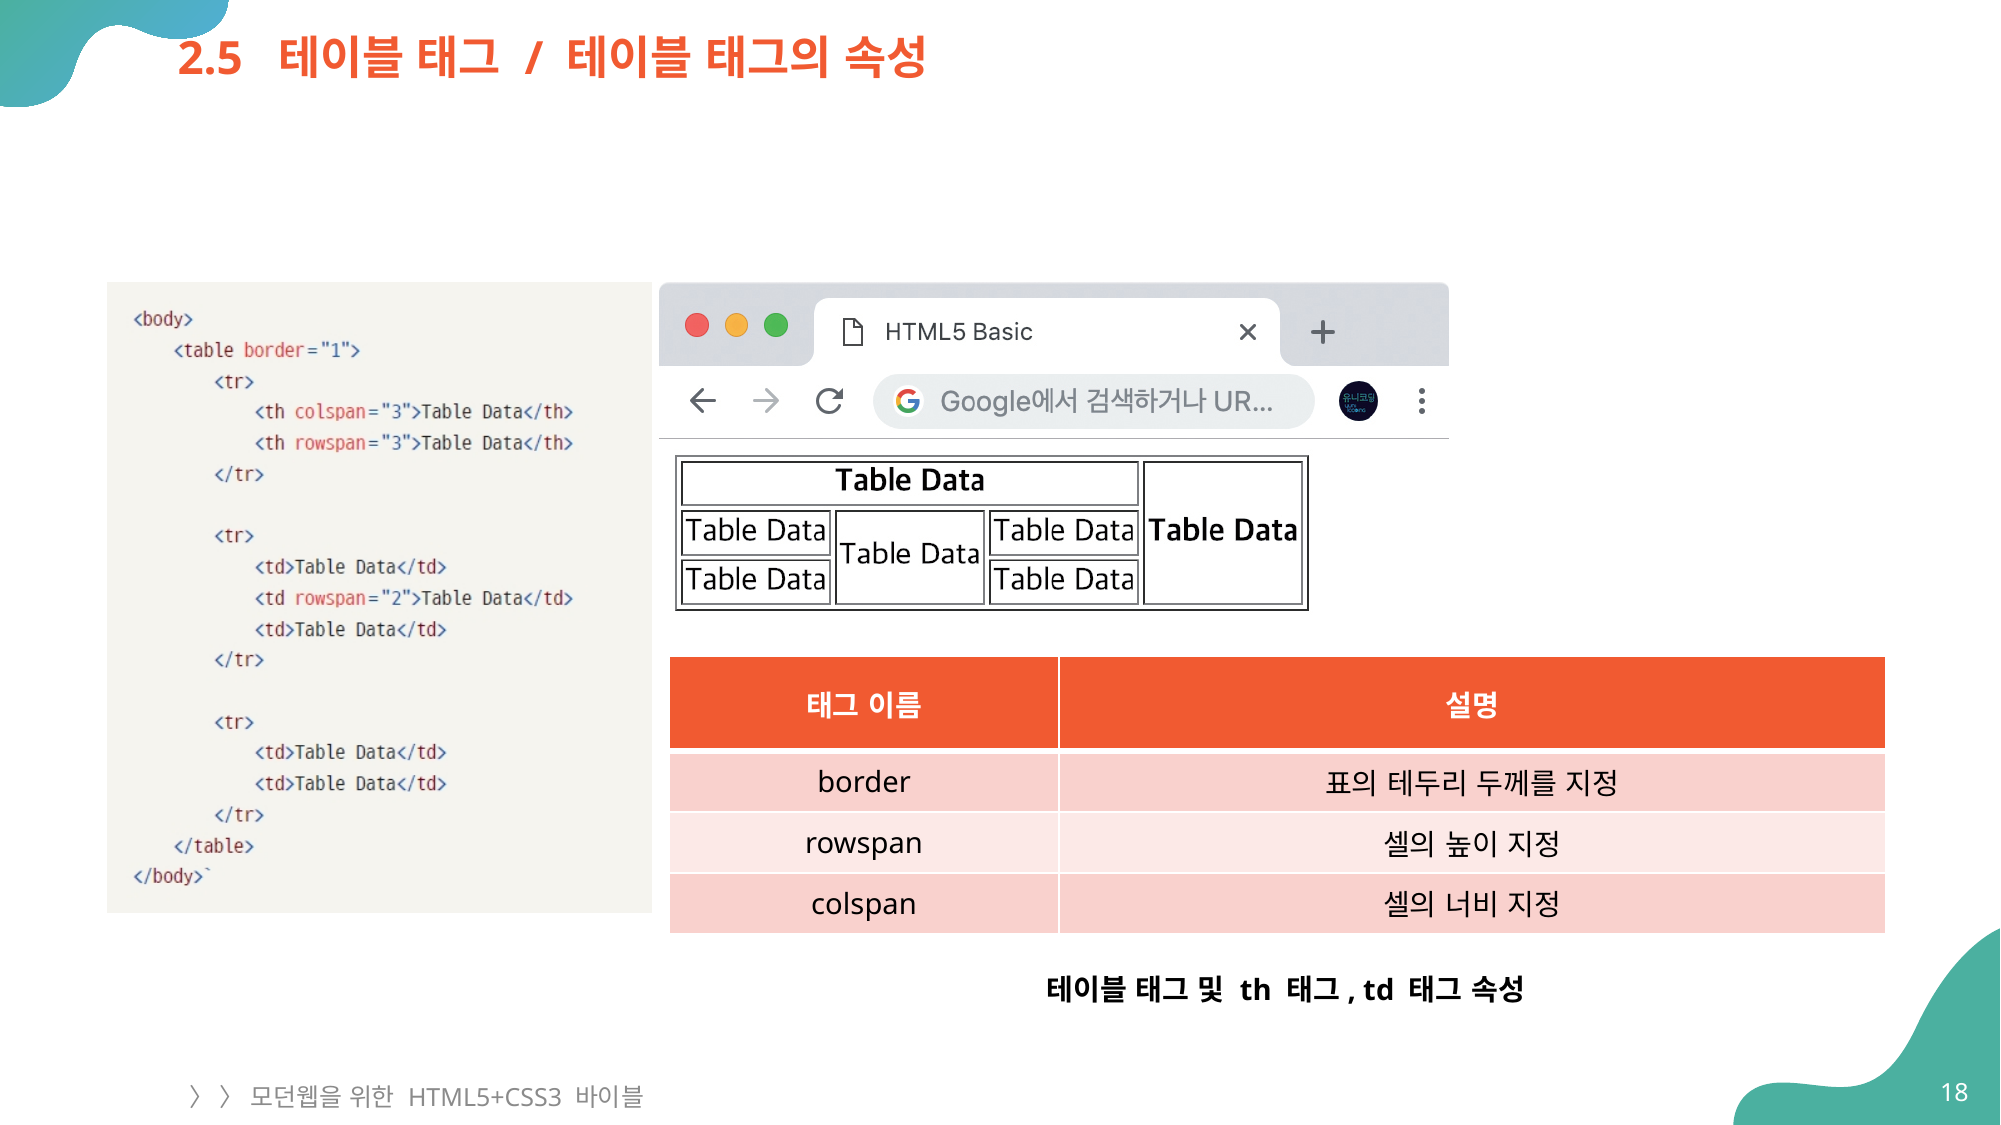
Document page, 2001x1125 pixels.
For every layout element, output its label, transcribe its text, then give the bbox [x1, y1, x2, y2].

table_cell 표의 테두리 두께를 지정 [1060, 754, 1885, 811]
title 2.5 테이블 태그 / 테이블 태그의 속성 [162, 27, 2000, 93]
picture [107, 282, 652, 913]
footer 〉 〉 모던웹을 위한 HTML5+CSS3 바이블 [79, 1078, 755, 1114]
table_header 태그 이름 [670, 657, 1058, 748]
table_header 설명 [1060, 657, 1885, 748]
table_cell 셀의 높이 지정 [1060, 813, 1885, 872]
table_cell colspan [670, 874, 1058, 933]
table_cell border [670, 754, 1058, 811]
text_box 테이블 태그 및 th 태그, td 태그 속성 [1031, 963, 1540, 1014]
table_cell rowspan [670, 813, 1058, 872]
slide_number 18 [1917, 1063, 1984, 1124]
picture [657, 282, 1449, 652]
table_cell 셀의 너비 지정 [1060, 874, 1885, 933]
